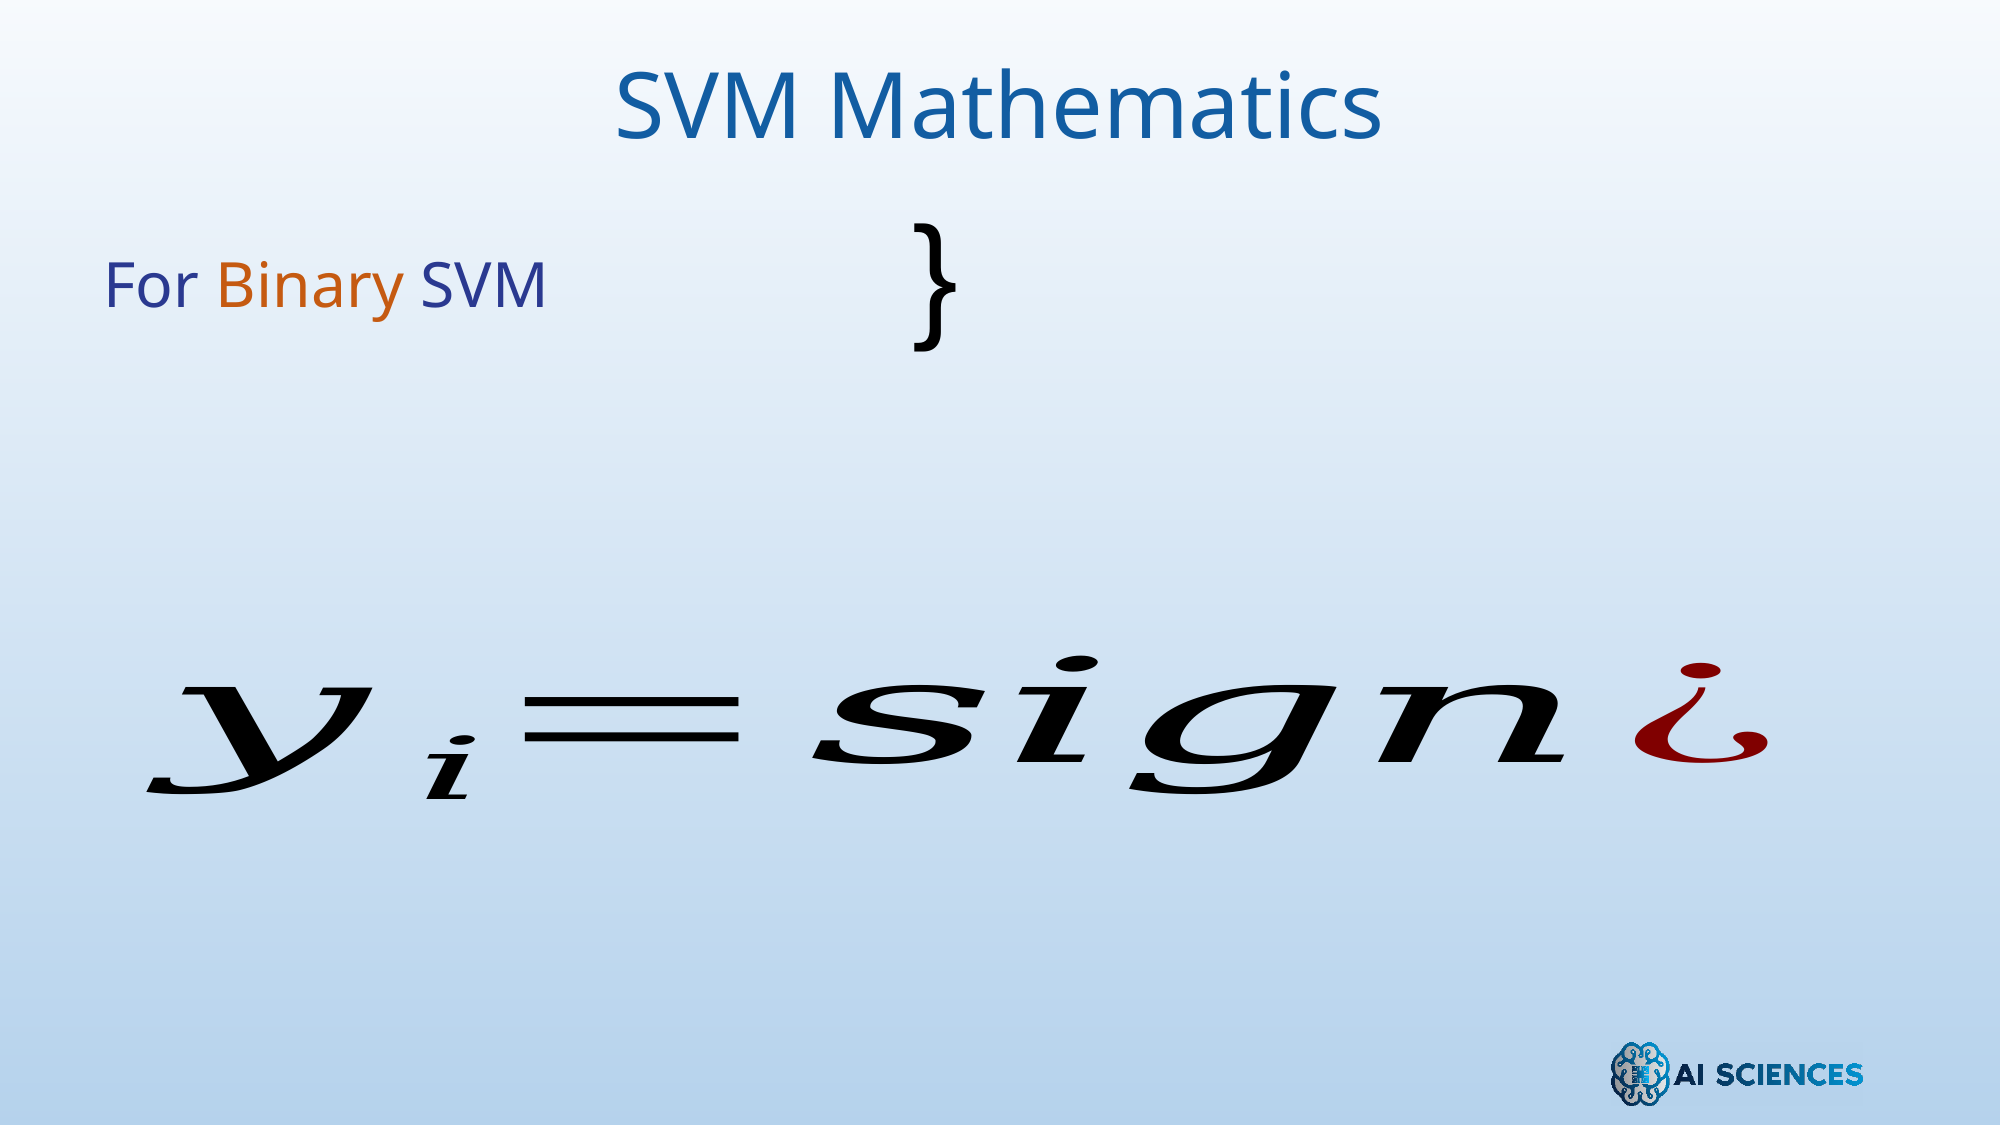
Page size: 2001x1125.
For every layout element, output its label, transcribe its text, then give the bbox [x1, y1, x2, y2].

text_box [88, 376, 1896, 925]
picture [1611, 1042, 1863, 1106]
text_box For Binary SVM [88, 229, 1487, 330]
text_box SVM Mathematics [137, 0, 1863, 218]
picture [1644, 1047, 1656, 1058]
picture [1659, 1080, 1665, 1091]
picture [1853, 1068, 1863, 1074]
